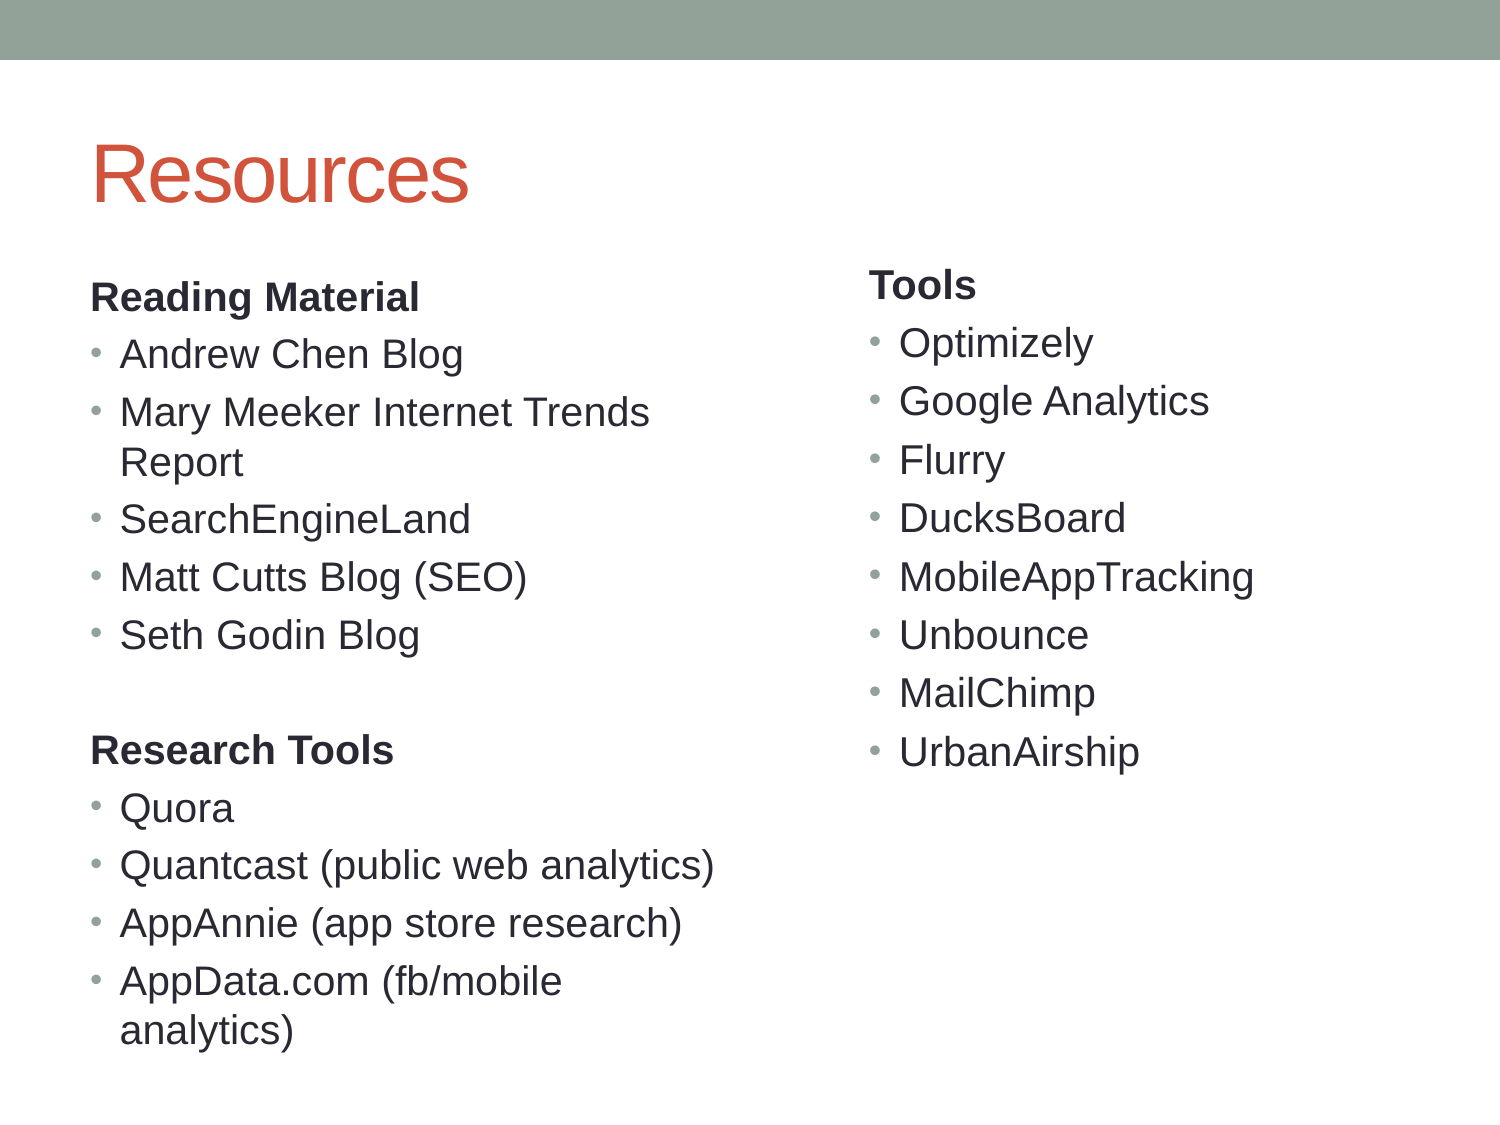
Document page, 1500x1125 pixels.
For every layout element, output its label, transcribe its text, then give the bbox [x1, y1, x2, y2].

text_box Tools Optimizely Google Analytics Flurry DucksBoard MobileAppTracking Unbounce MailChimp UrbanAirship [854, 249, 1445, 1050]
title Resources [75, 87, 1425, 250]
list Reading Material Andrew Chen Blog Mary Meeker Internet Trends Report SearchEngineLand Matt Cutts Blog (SEO) Seth Godin Blog Research Tools Quora Quantcast (public web analytics) AppAnnie (app store research) AppData.com (fb/mobile analytics) [75, 262, 739, 1063]
